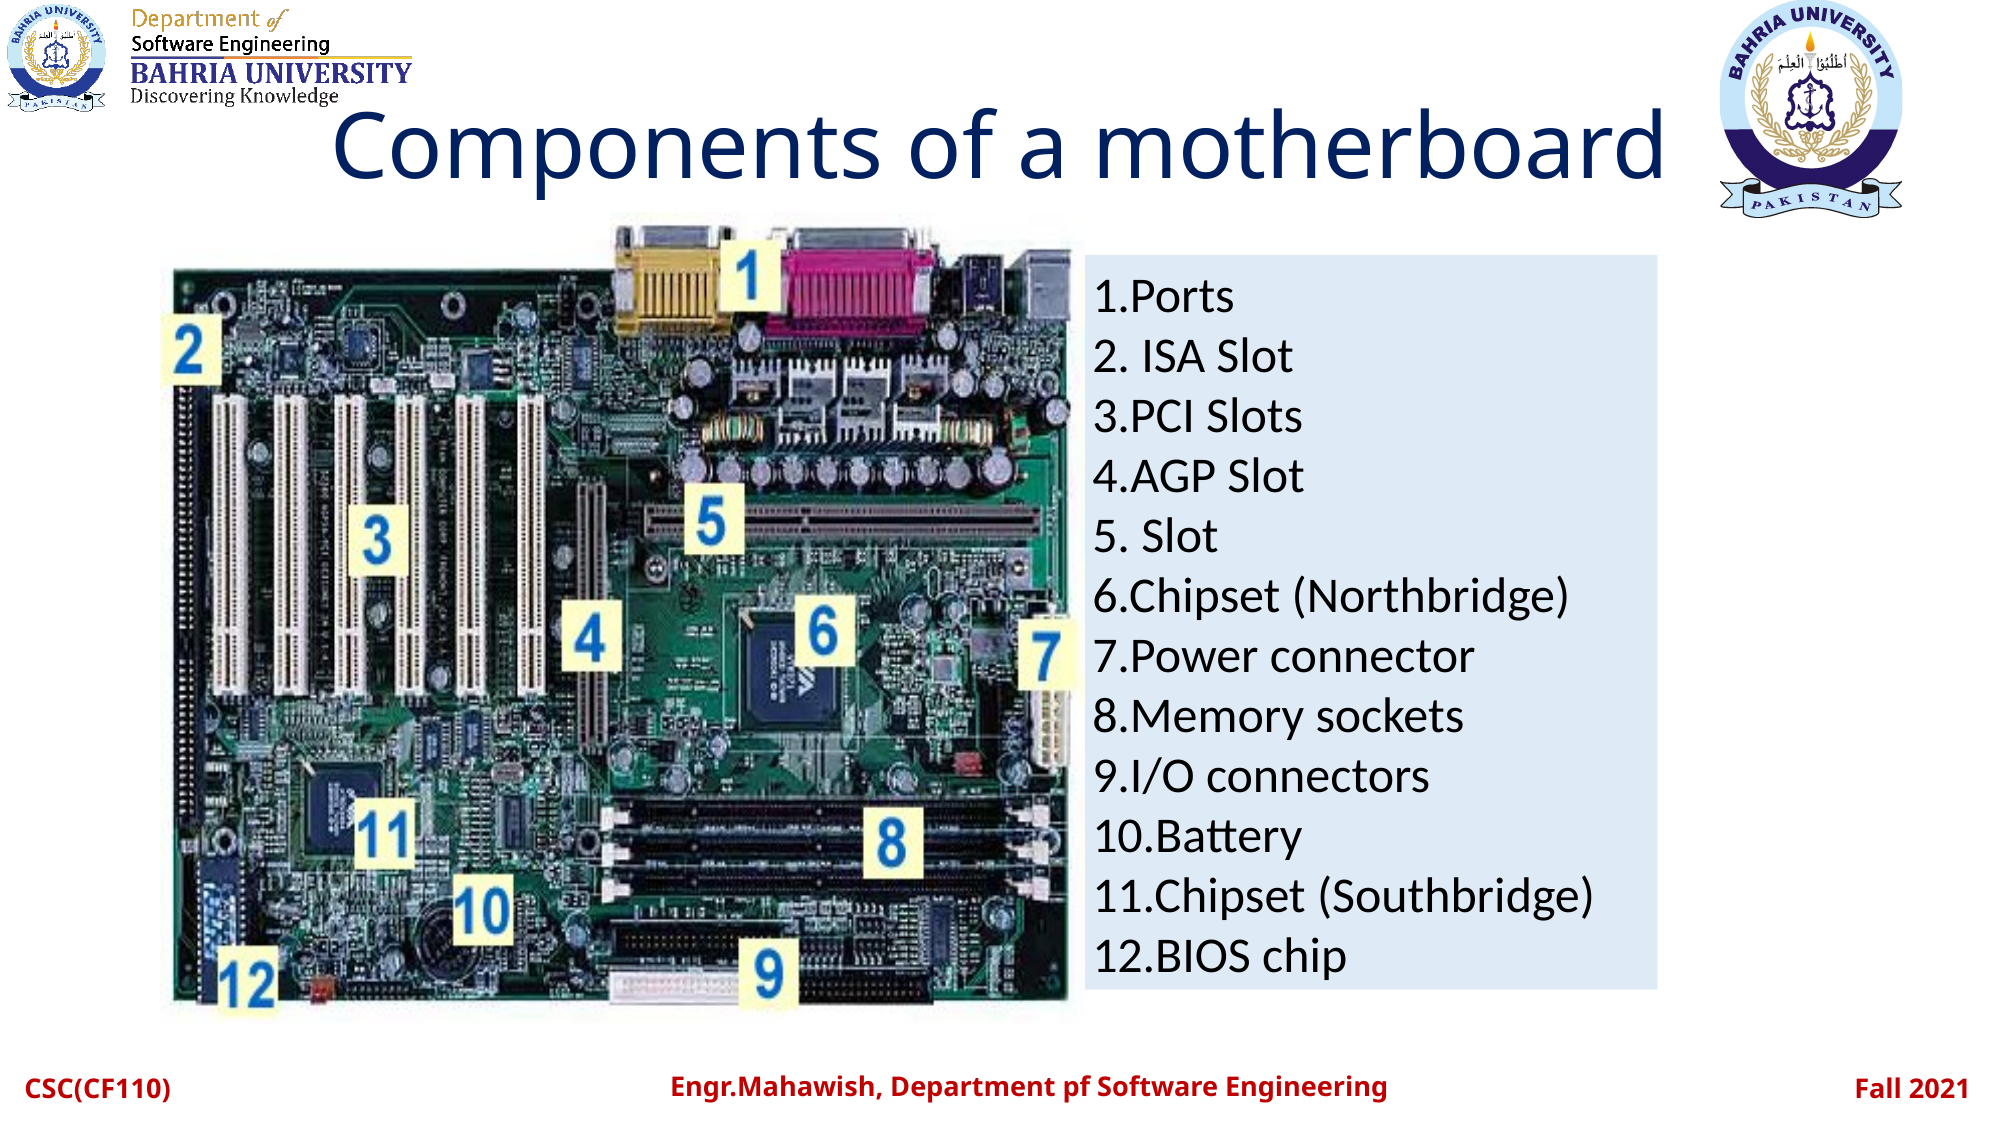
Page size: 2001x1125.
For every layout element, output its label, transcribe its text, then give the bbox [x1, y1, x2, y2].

picture [1719, 0, 1903, 218]
footer Engr.Mahawish, Department pf Software Engineering [635, 1057, 1423, 1118]
slide_number CSC(CF110) [9, 1057, 387, 1118]
text_box 1.Ports 2. ISA Slot 3.PCI Slots 4.AGP Slot 5. Slot 6.Chipset (Northbridge) 7.Power connector 8.Memory sockets 9.I/O connectors 10.Battery 11.Chipset (Southbridge) 12.BIOS chip [1085, 254, 1658, 990]
picture [160, 212, 1085, 1025]
picture [1, 1, 416, 120]
title Components of a motherboard [137, 59, 1863, 237]
